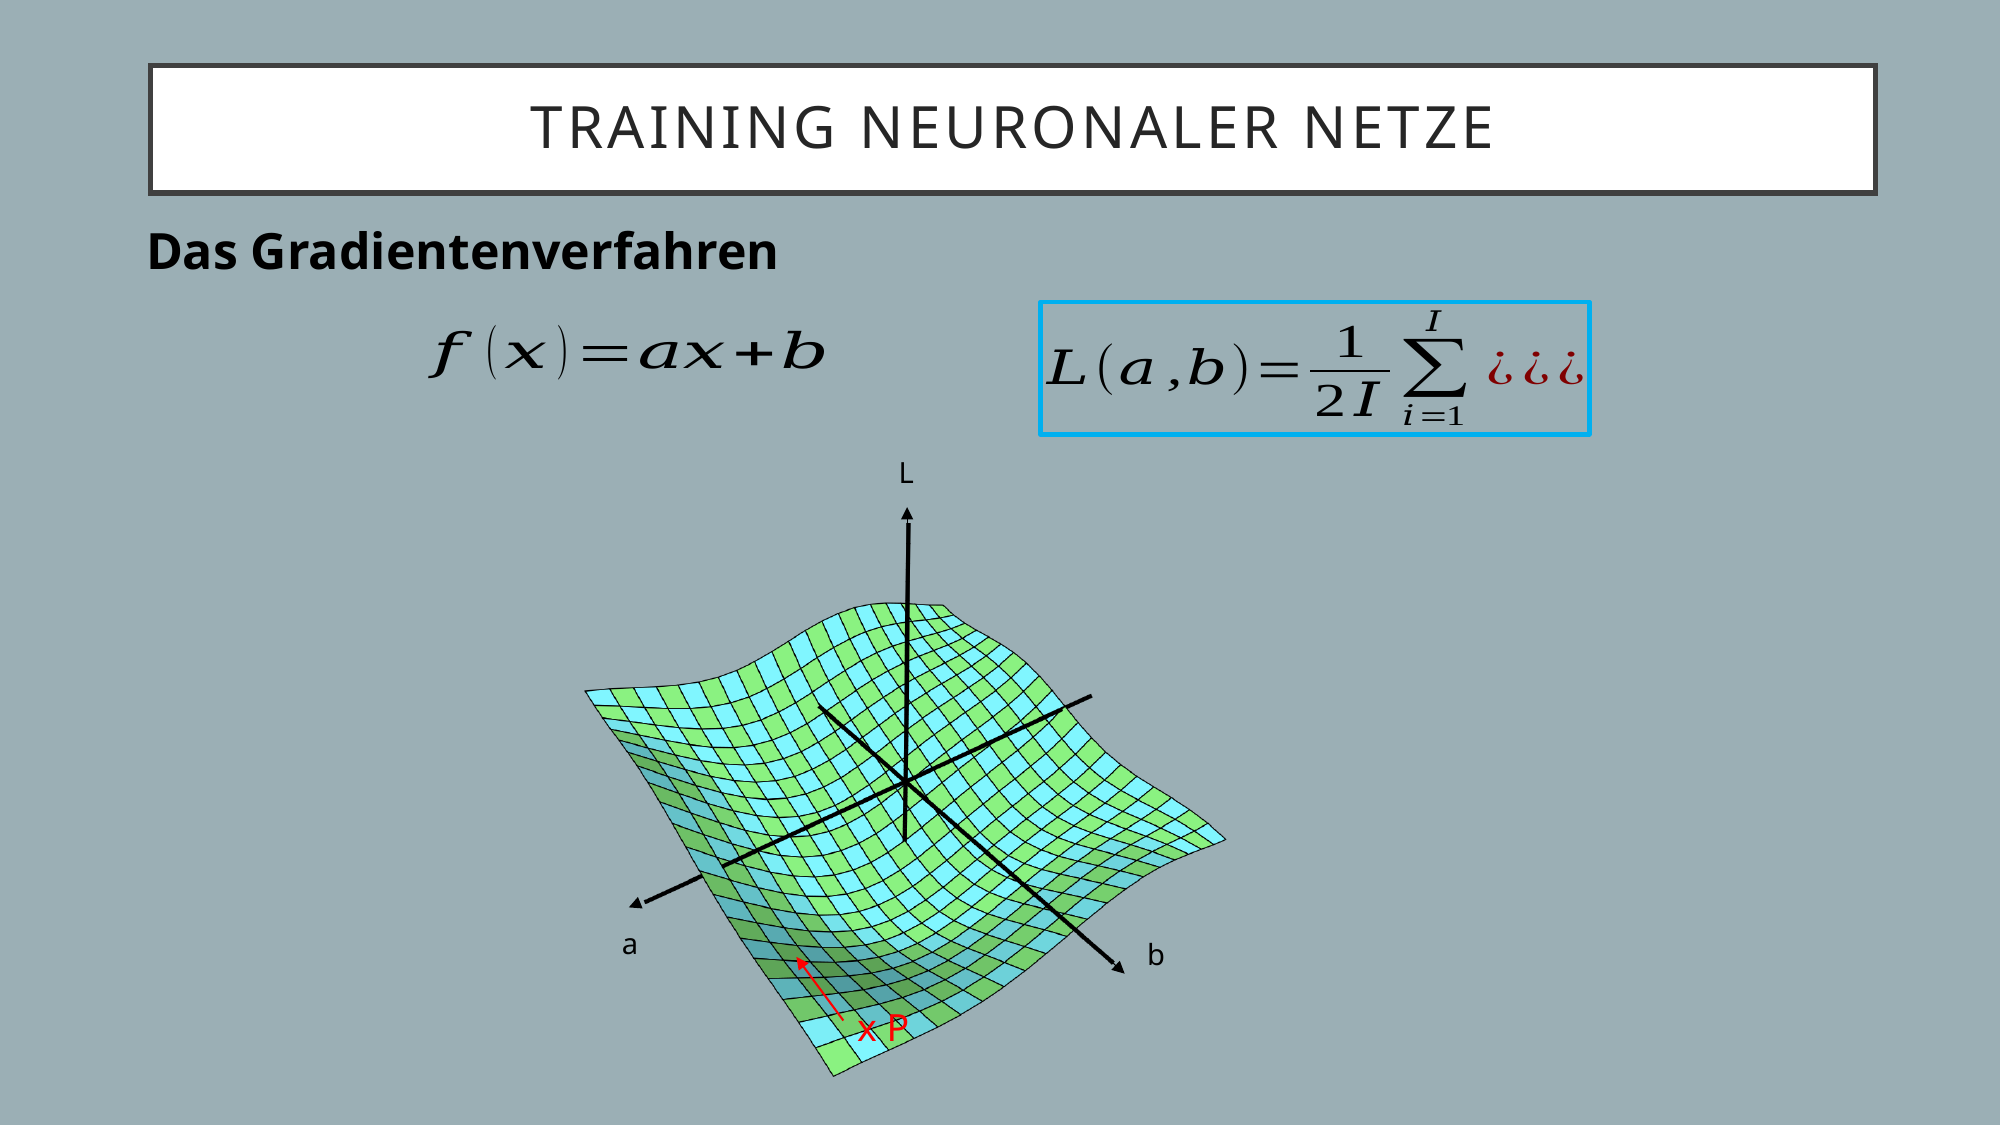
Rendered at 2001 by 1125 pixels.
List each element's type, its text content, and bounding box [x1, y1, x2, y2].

text_box Das Gradientenverfahren [131, 211, 795, 287]
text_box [544, 447, 1250, 1122]
text_box Training neuronaler Netze [150, 65, 1876, 193]
